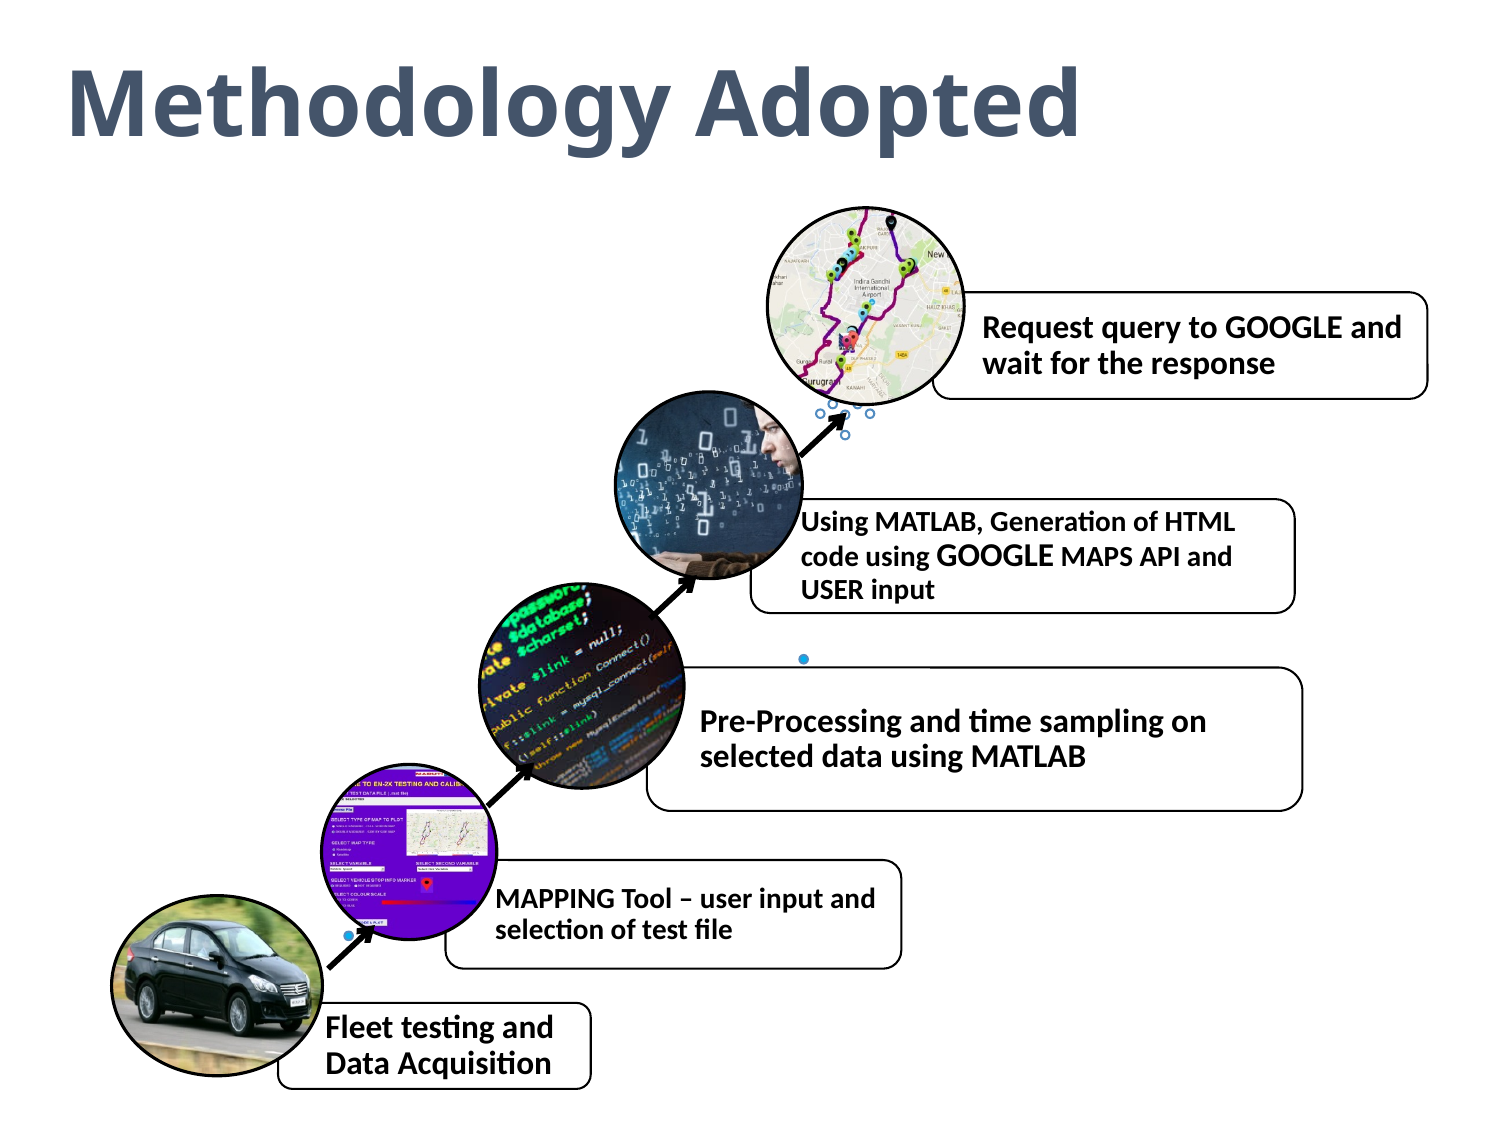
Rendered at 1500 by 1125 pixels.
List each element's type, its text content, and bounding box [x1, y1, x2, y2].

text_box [649, 574, 697, 619]
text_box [0, 199, 1500, 1125]
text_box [328, 924, 375, 969]
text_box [487, 762, 535, 807]
text_box Methodology Adopted [49, 37, 1388, 199]
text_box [799, 412, 847, 457]
